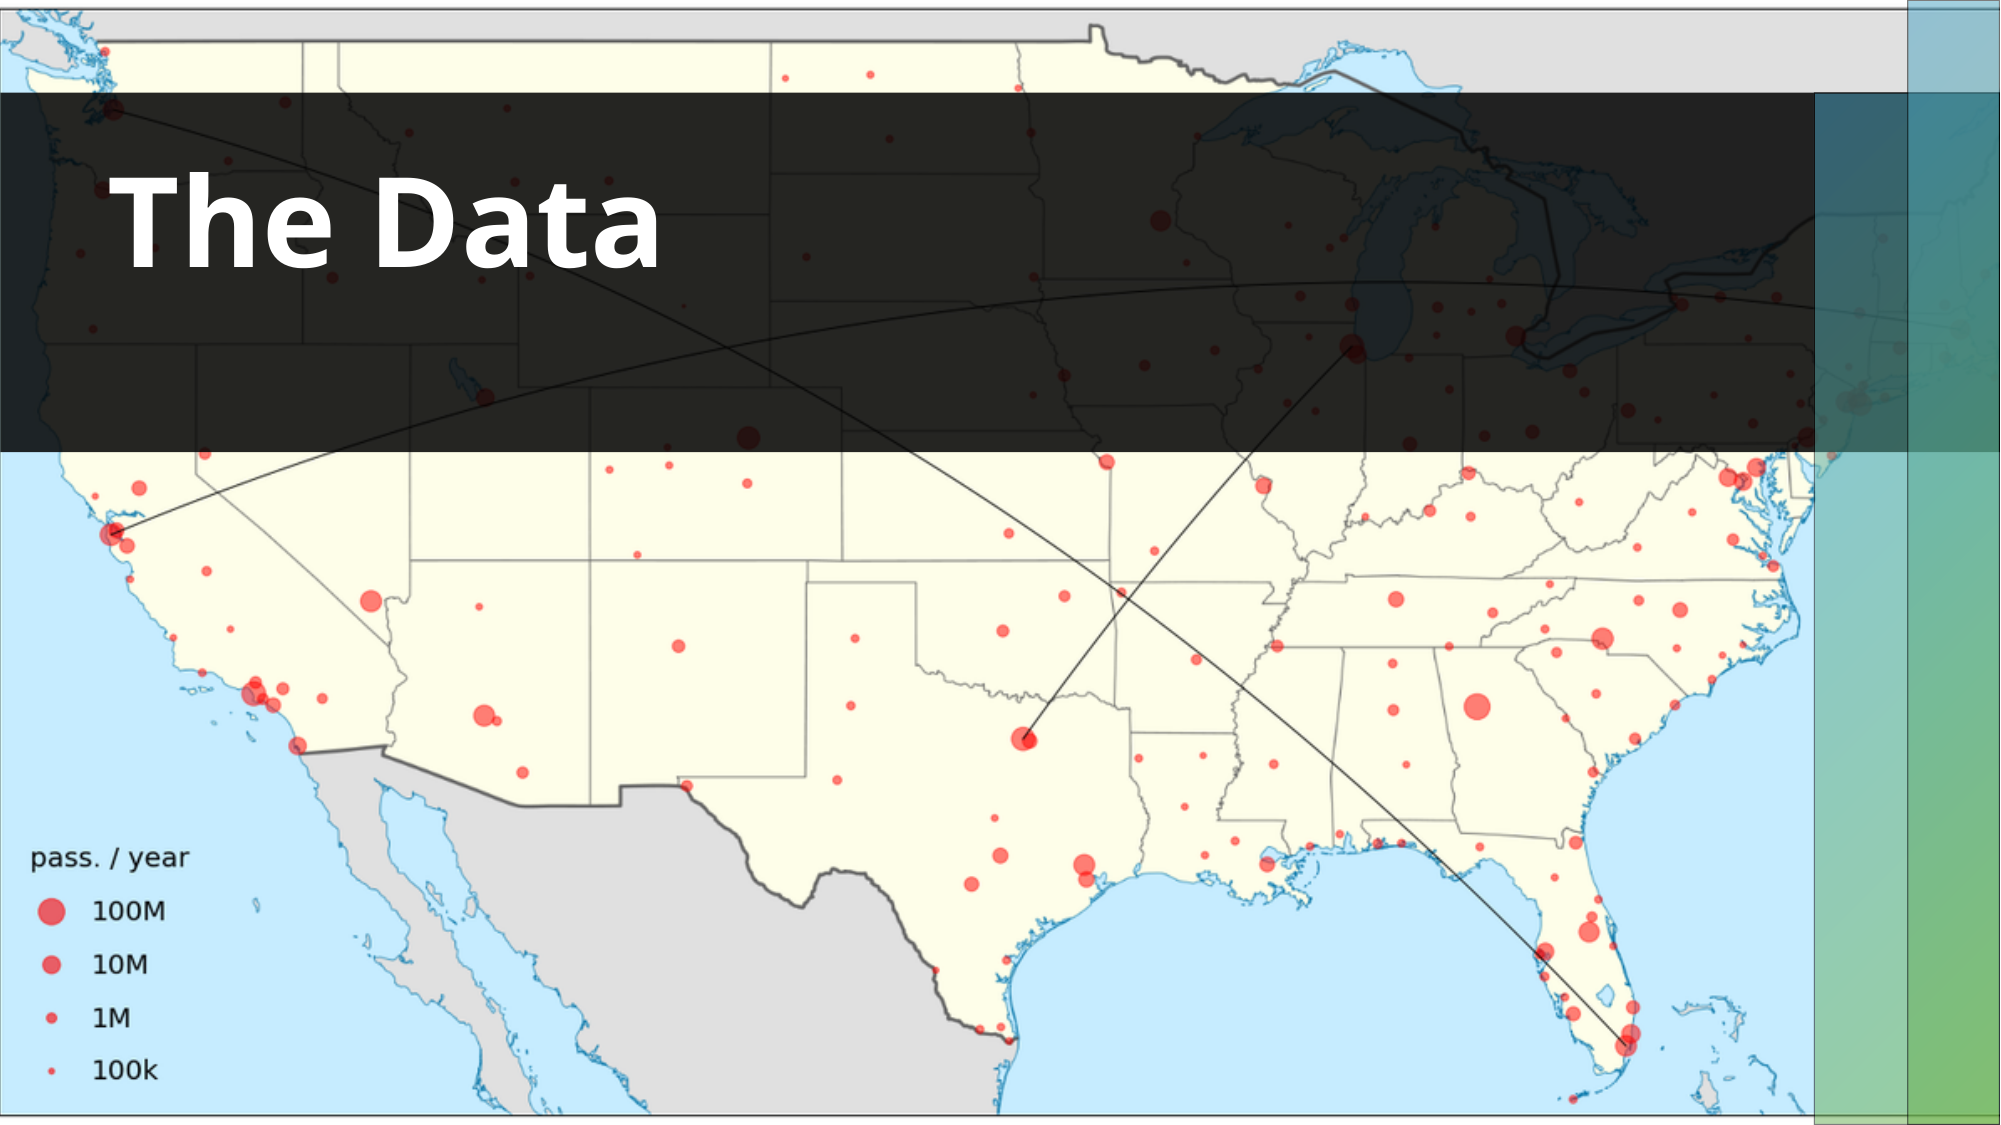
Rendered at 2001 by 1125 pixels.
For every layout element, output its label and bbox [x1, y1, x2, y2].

list [0, 0, 2000, 1125]
